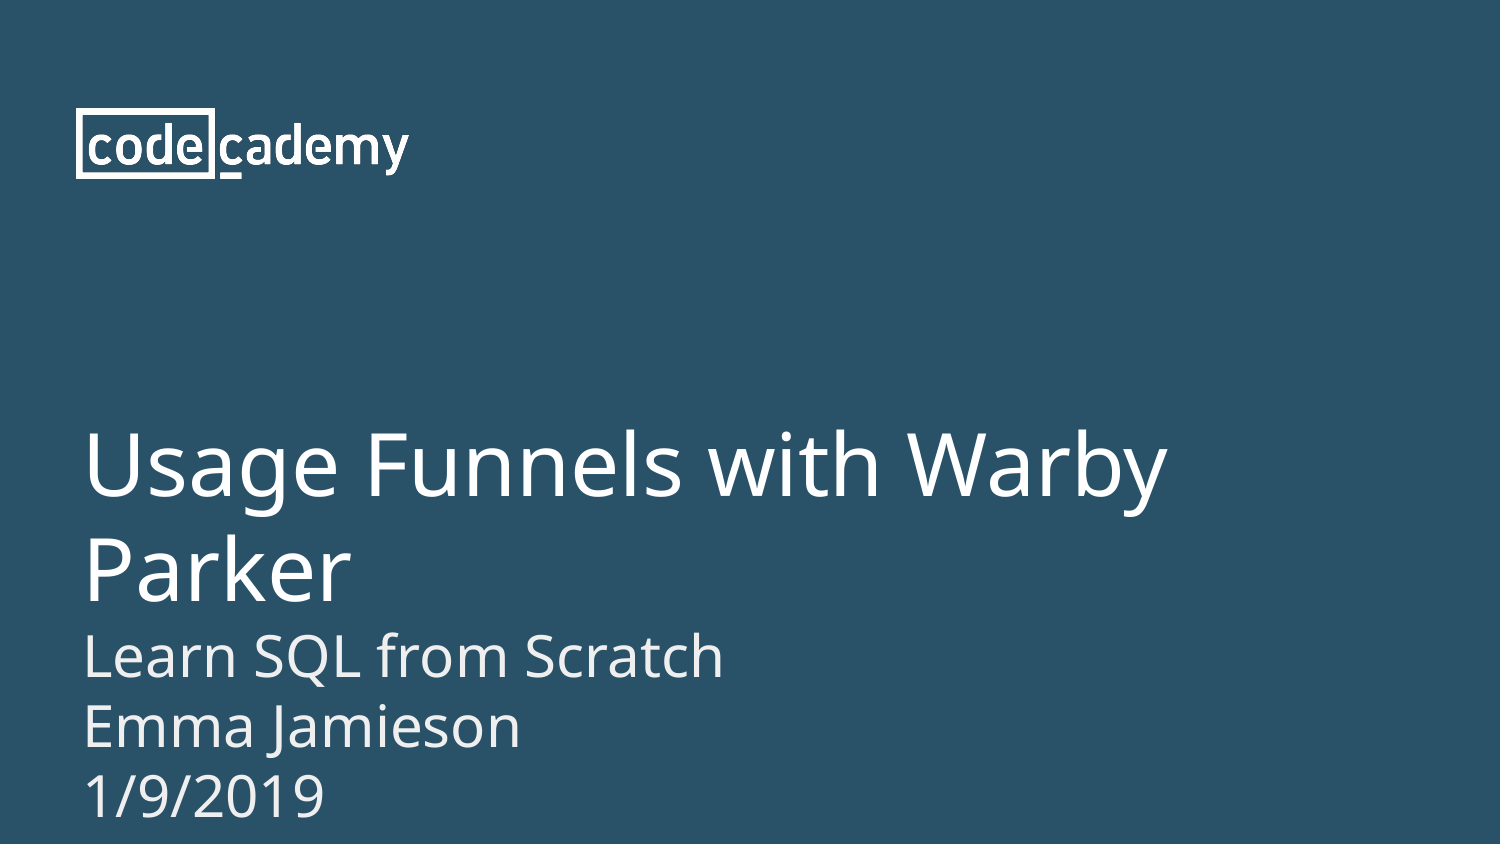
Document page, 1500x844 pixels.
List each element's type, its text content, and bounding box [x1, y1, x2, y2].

text_box Usage Funnels with Warby Parker Learn SQL from Scratch Emma Jamieson 1/9/2019 [76, 491, 1424, 748]
picture [76, 108, 409, 179]
